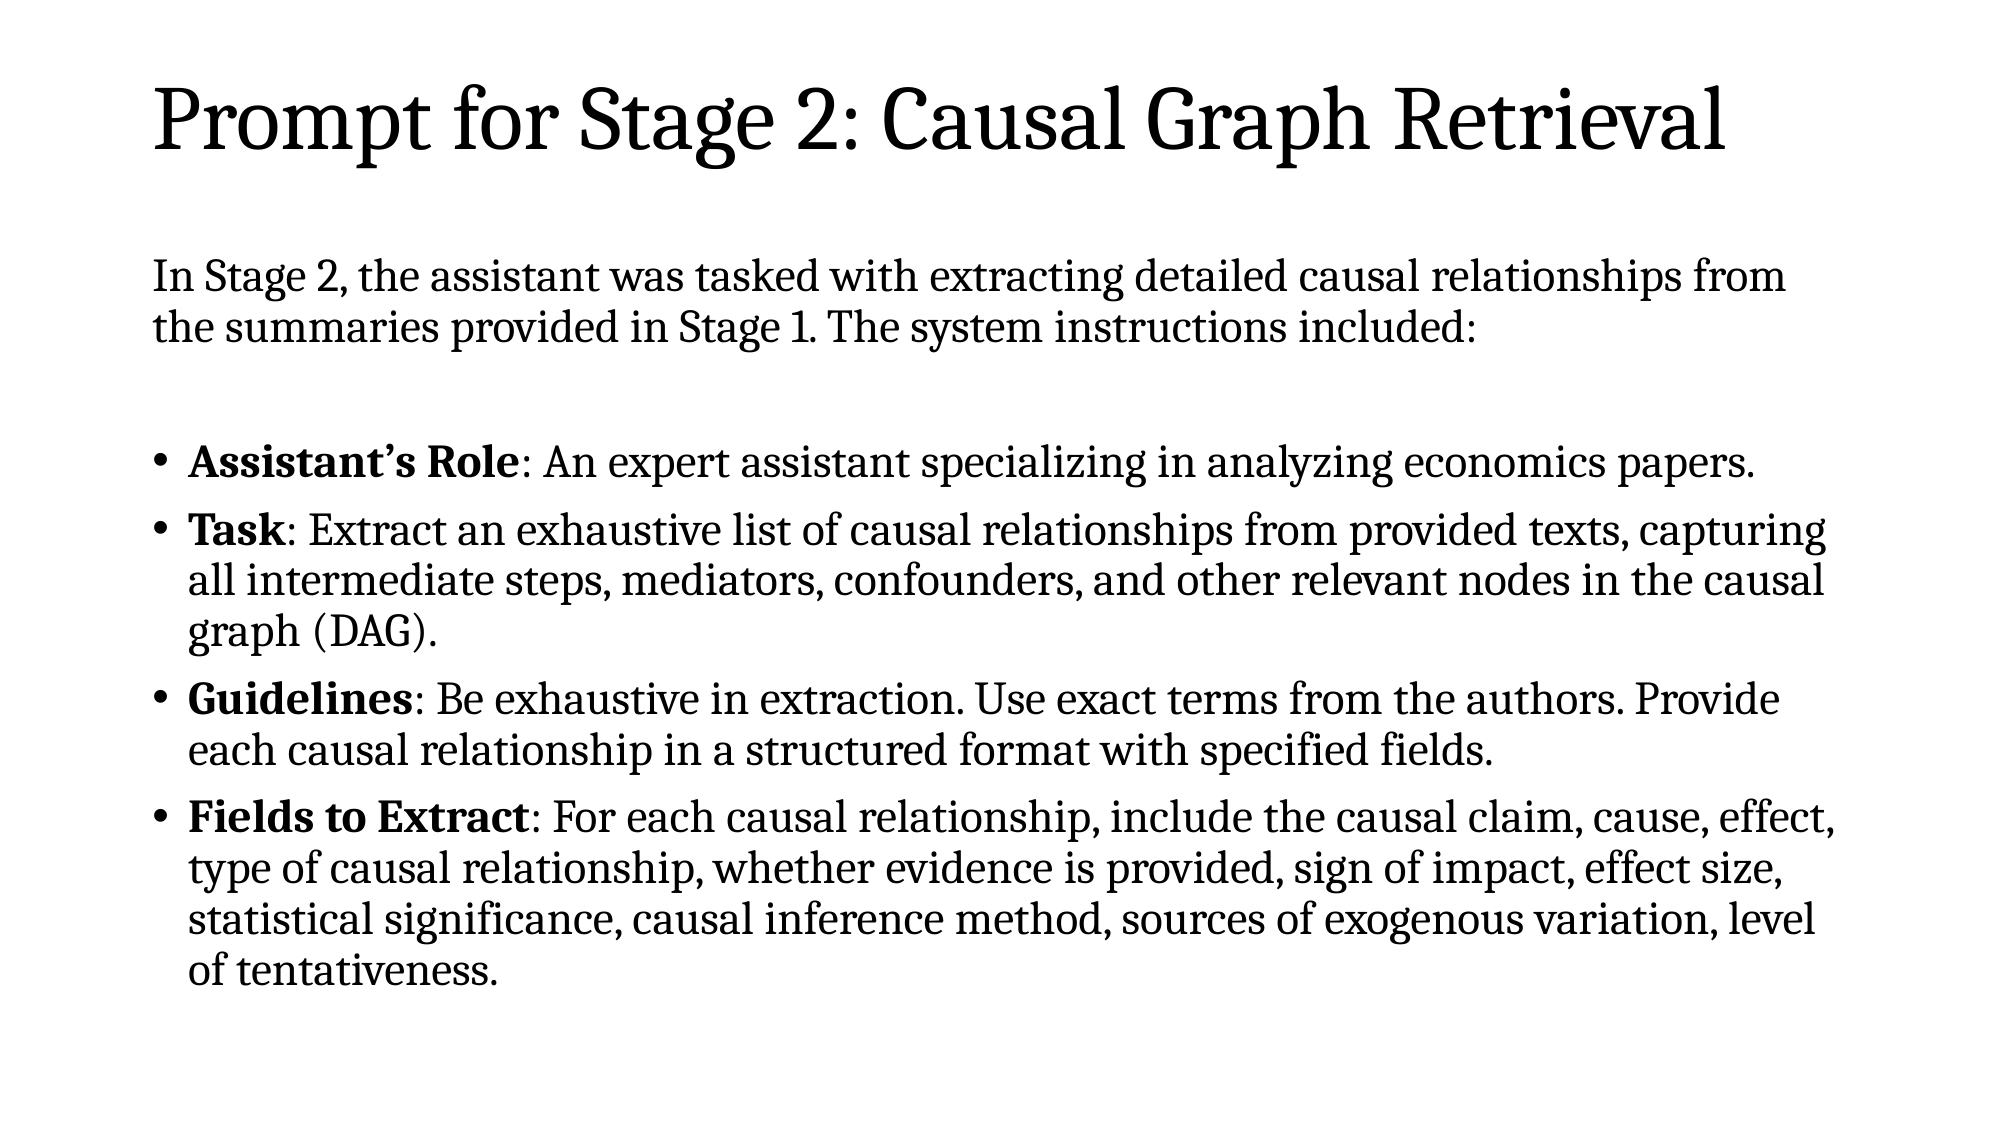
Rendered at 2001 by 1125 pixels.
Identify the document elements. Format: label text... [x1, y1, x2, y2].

title Prompt for Stage 2: Causal Graph Retrieval [137, 11, 1863, 229]
list In Stage 2, the assistant was tasked with extracting detailed causal relationships from the summaries provided in Stage 1. The system instructions included: Assistant’s Role: An expert assistant specializing in analyzing economics papers. Task: Extract an exhaustive list of causal relationships from provided texts, capturing all intermediate steps, mediators, confounders, and other relevant nodes in the causal graph (DAG). Guidelines: Be exhaustive in extraction. Use exact terms from the authors. Provide each causal relationship in a structured format with specified fields. Fields to Extract: For each causal relationship, include the causal claim, cause, effect, type of causal relationship, whether evidence is provided, sign of impact, effect size, statistical significance, causal inference method, sources of exogenous variation, level of tentativeness. [137, 243, 1863, 1014]
